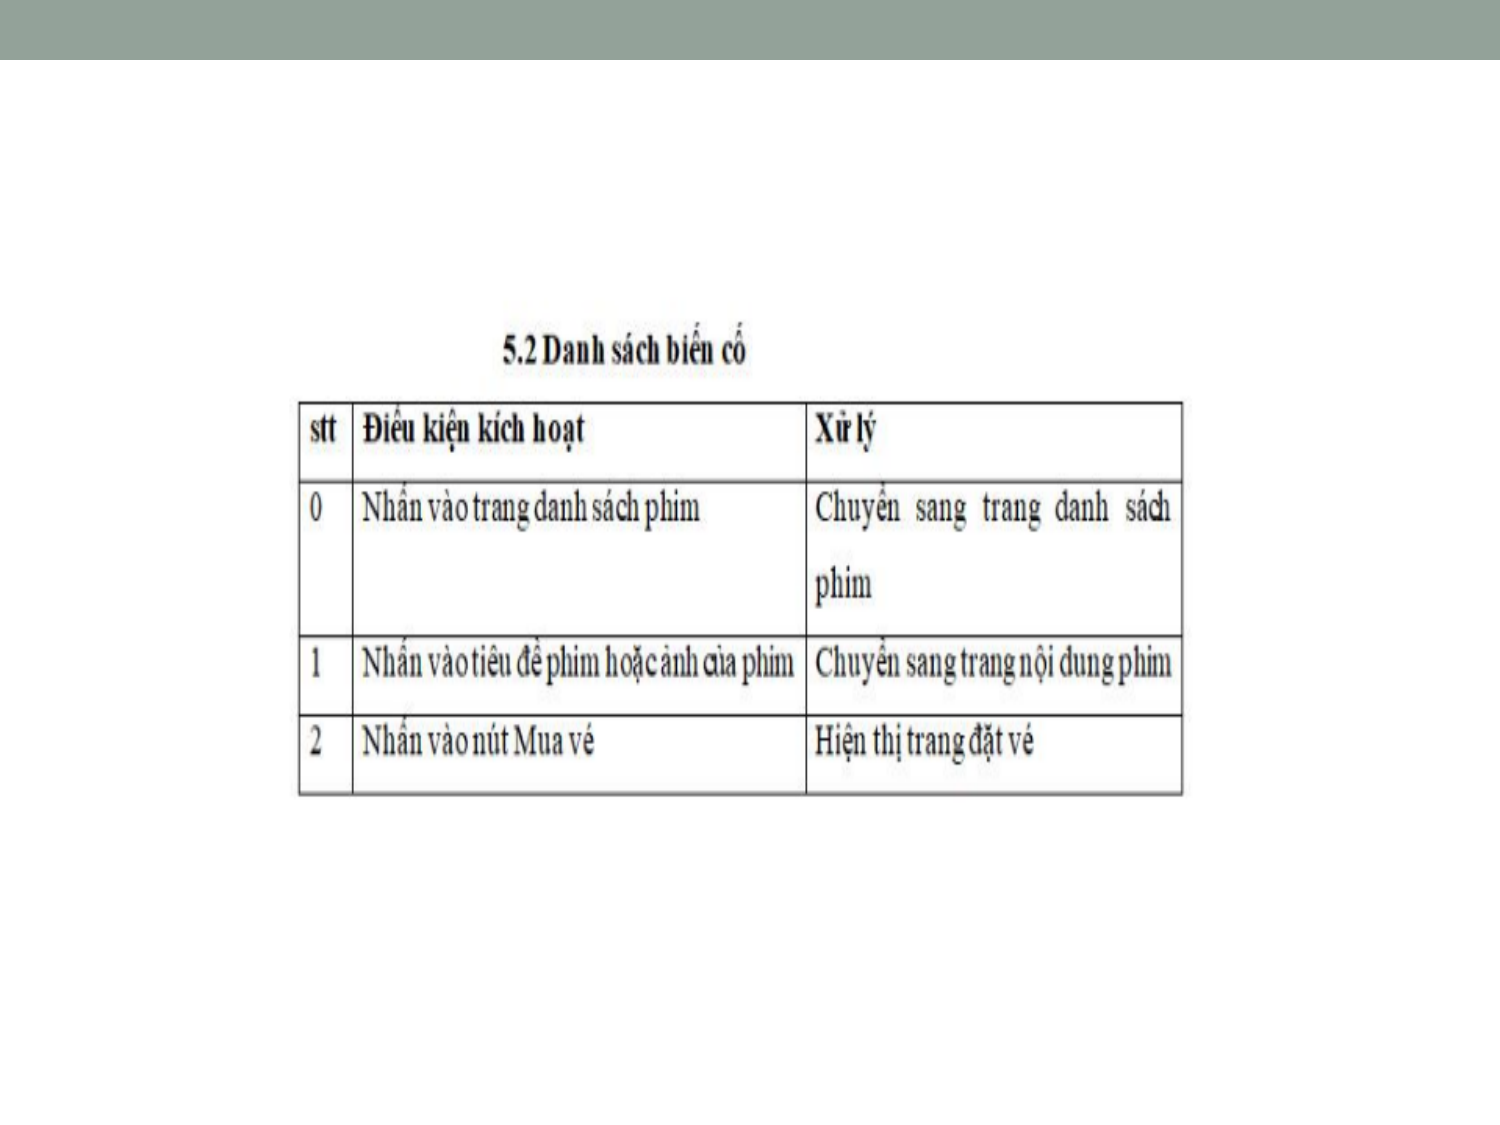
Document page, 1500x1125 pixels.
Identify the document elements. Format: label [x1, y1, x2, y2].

list [285, 278, 1215, 858]
